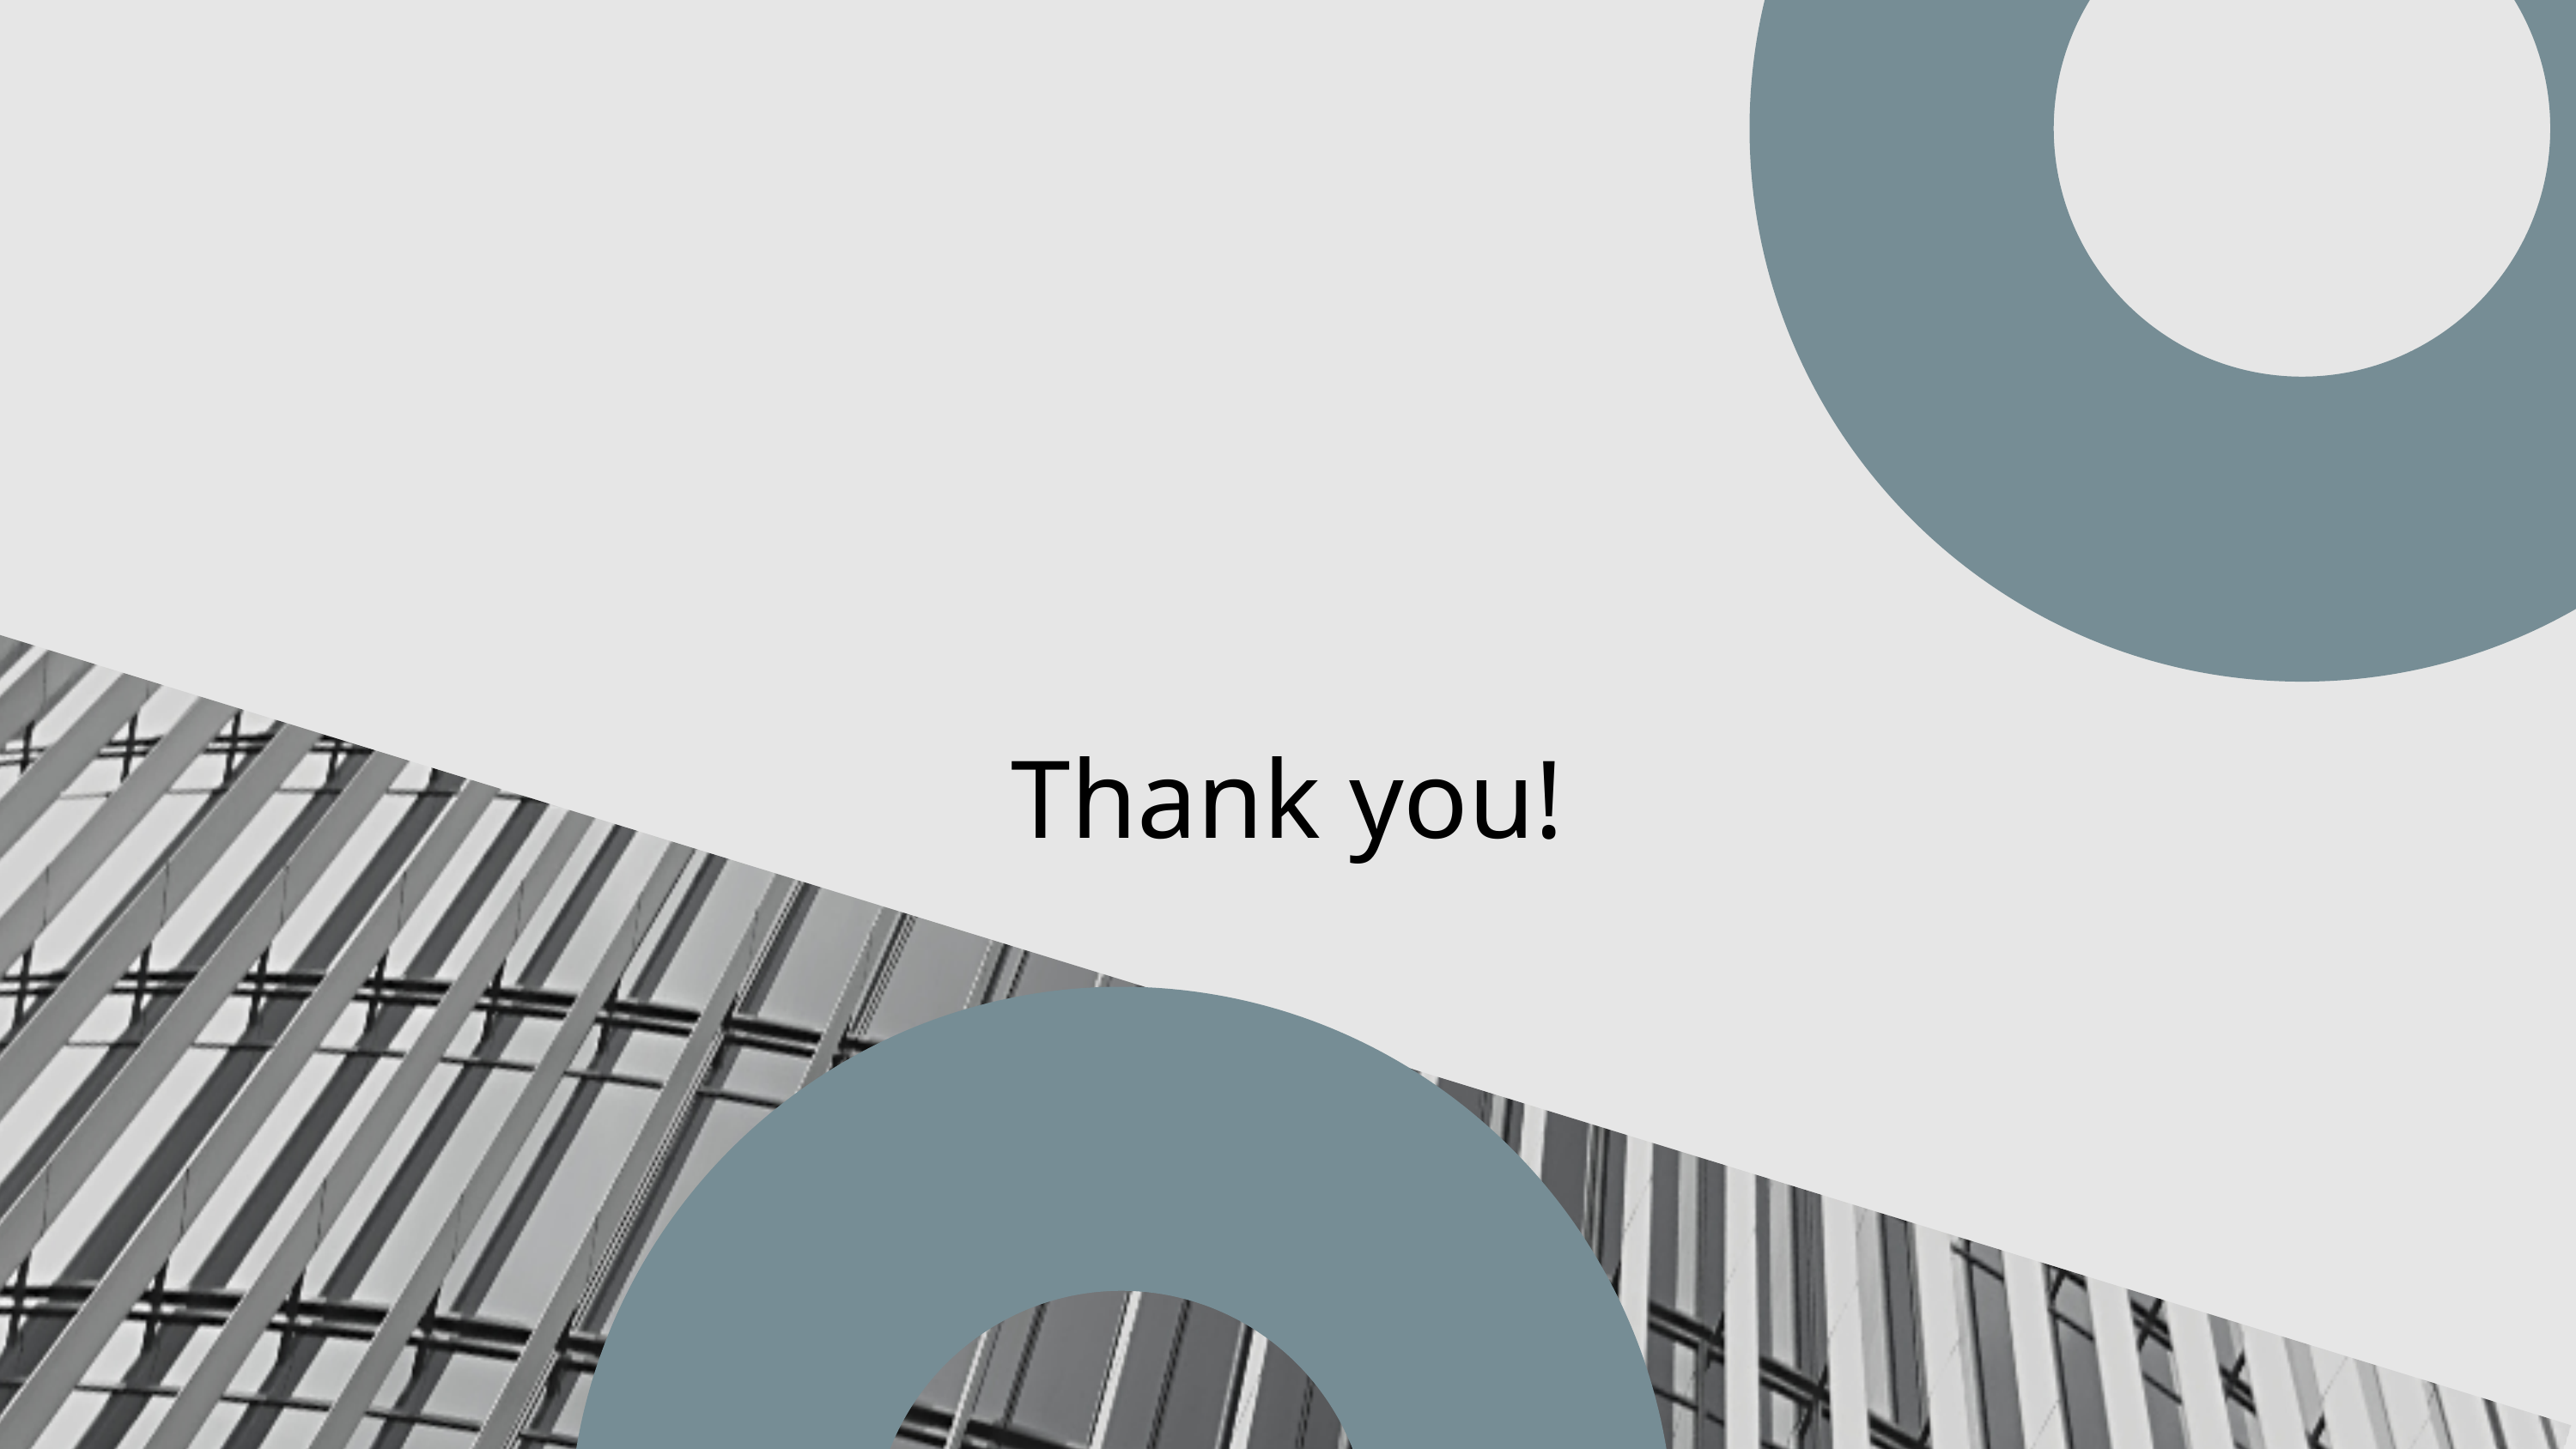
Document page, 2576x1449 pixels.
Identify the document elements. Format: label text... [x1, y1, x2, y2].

picture [0, 634, 1088, 969]
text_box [0, 969, 2482, 1449]
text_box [568, 986, 1675, 1449]
text_box Thank you! [999, 724, 1577, 866]
picture [2482, 1397, 2572, 1449]
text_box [1749, 0, 2576, 682]
